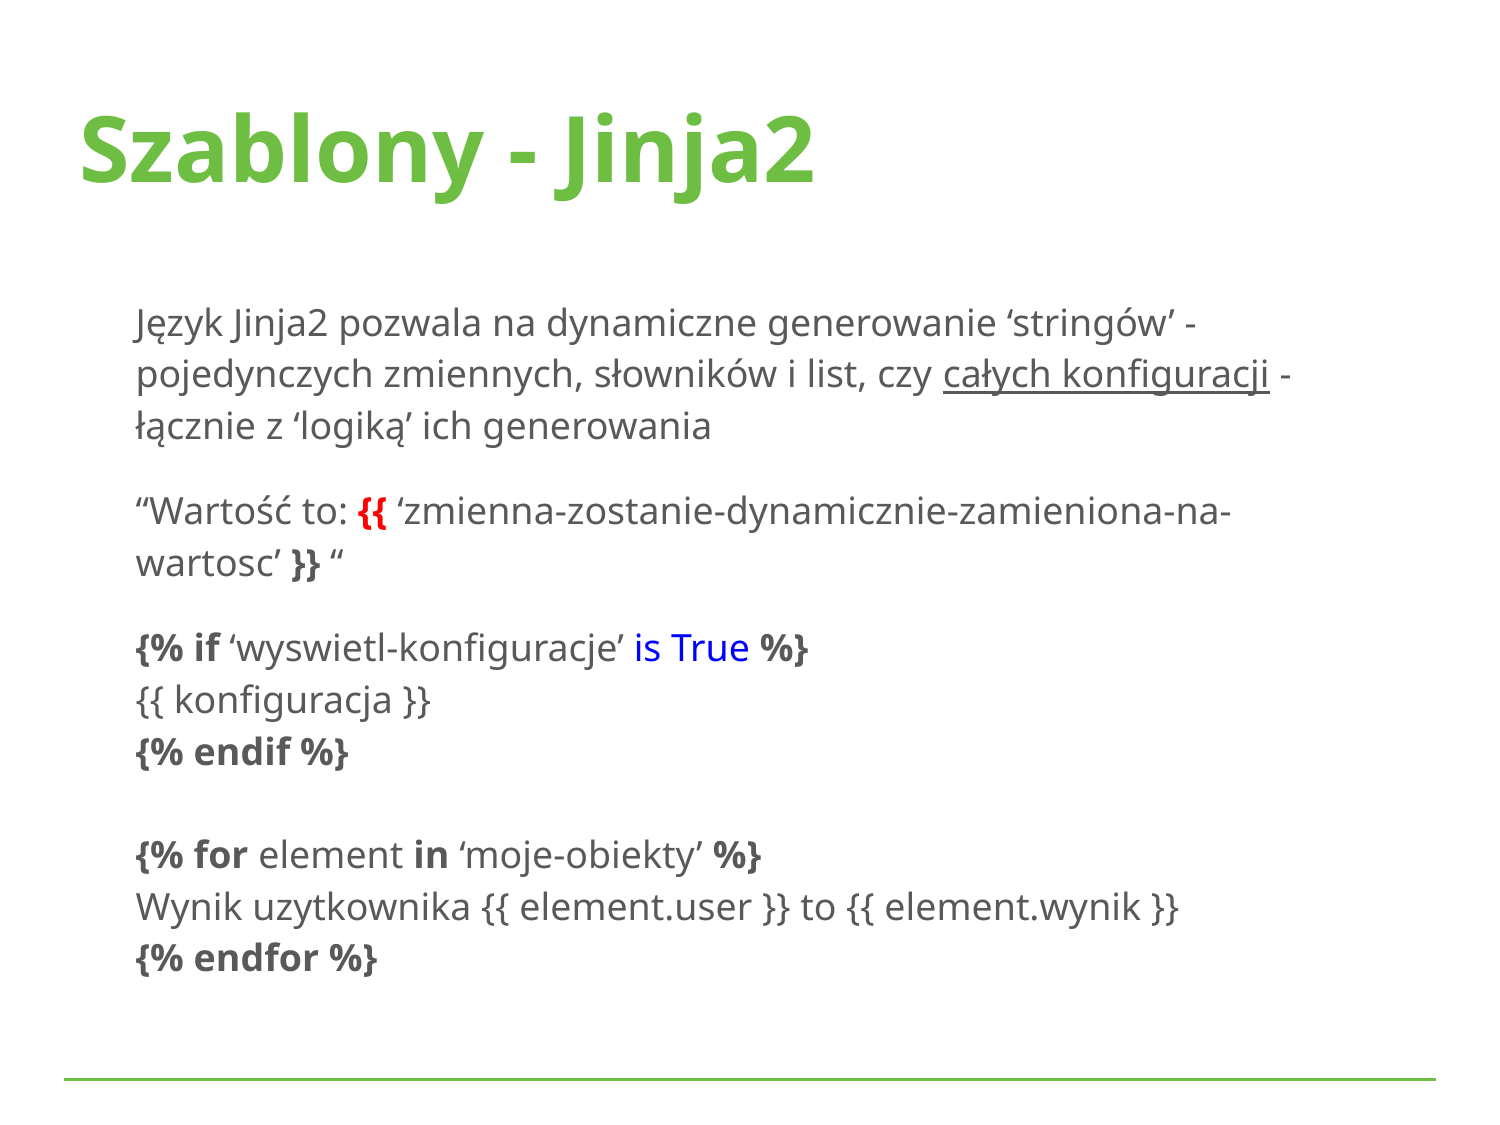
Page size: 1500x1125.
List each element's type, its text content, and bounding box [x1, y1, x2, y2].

text_box Język Jinja2 pozwala na dynamiczne generowanie ‘stringów’ - pojedynczych zmiennych, słowników i list, czy całych konfiguracji - łącznie z ‘logiką’ ich generowania “Wartość to: {{ ‘zmienna-zostanie-dynamicznie-zamieniona-na-wartosc’ }} “ {% if ‘wyswietl-konfiguracje’ is True %} {{ konfiguracja }} {% endif %} {% for element in ‘moje-obiekty’ %} Wynik uzytkownika {{ element.user }} to {{ element.wynik }} {% endfor %} [120, 284, 1380, 1044]
text_box Szablony - Jinja2 [64, 82, 1166, 210]
